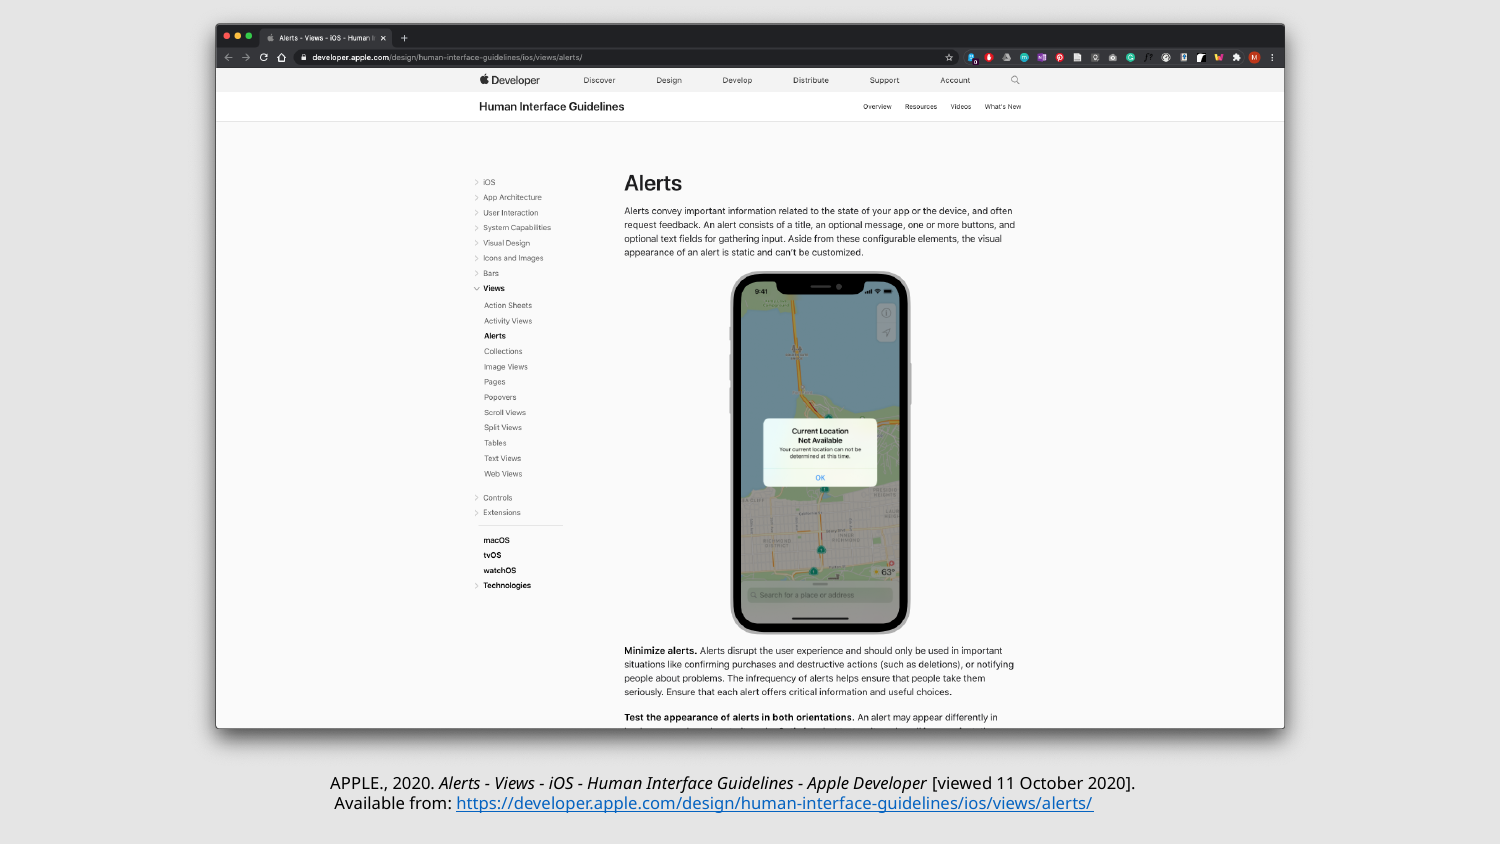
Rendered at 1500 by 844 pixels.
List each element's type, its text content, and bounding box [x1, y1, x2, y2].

picture [185, 3, 1315, 769]
text_box APPLE., 2020. Alerts - Views - iOS - Human Interface Guidelines - Apple Developer [viewed 11 October 2020]. Available from: https://developer.apple.com/design/human-interface-guidelines/ios/views/alerts/ [315, 769, 1185, 824]
